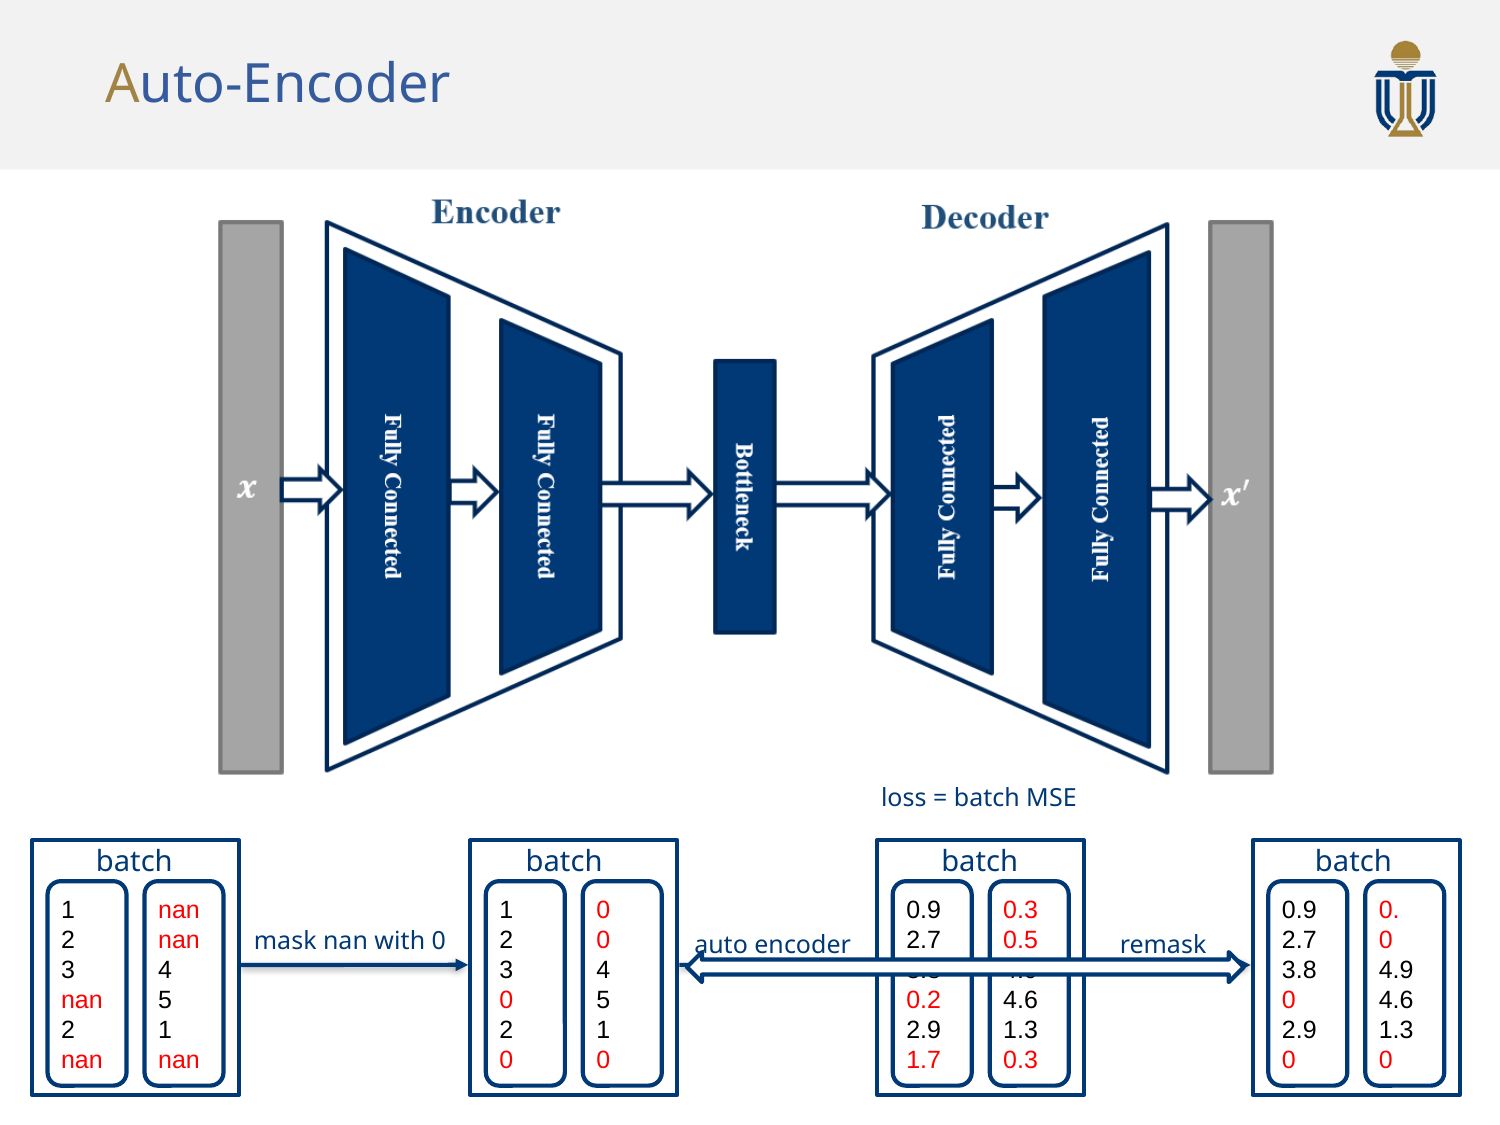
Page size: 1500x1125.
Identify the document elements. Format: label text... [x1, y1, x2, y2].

text_box Auto-Encoder [97, 40, 882, 121]
text_box mask nan with 0 [246, 917, 454, 962]
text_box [469, 834, 678, 1096]
text_box remask [1112, 921, 1215, 959]
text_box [31, 834, 240, 1096]
text_box loss = batch MSE [873, 795, 1085, 820]
text_box auto encoder [686, 921, 859, 967]
picture [172, 172, 1278, 795]
picture [1357, 40, 1454, 137]
text_box [0, 0, 1500, 170]
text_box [1252, 834, 1460, 1096]
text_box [876, 834, 1085, 1096]
text_box [241, 958, 469, 972]
text_box [1085, 952, 1244, 983]
text_box [1238, 958, 1251, 970]
text_box [686, 952, 876, 983]
